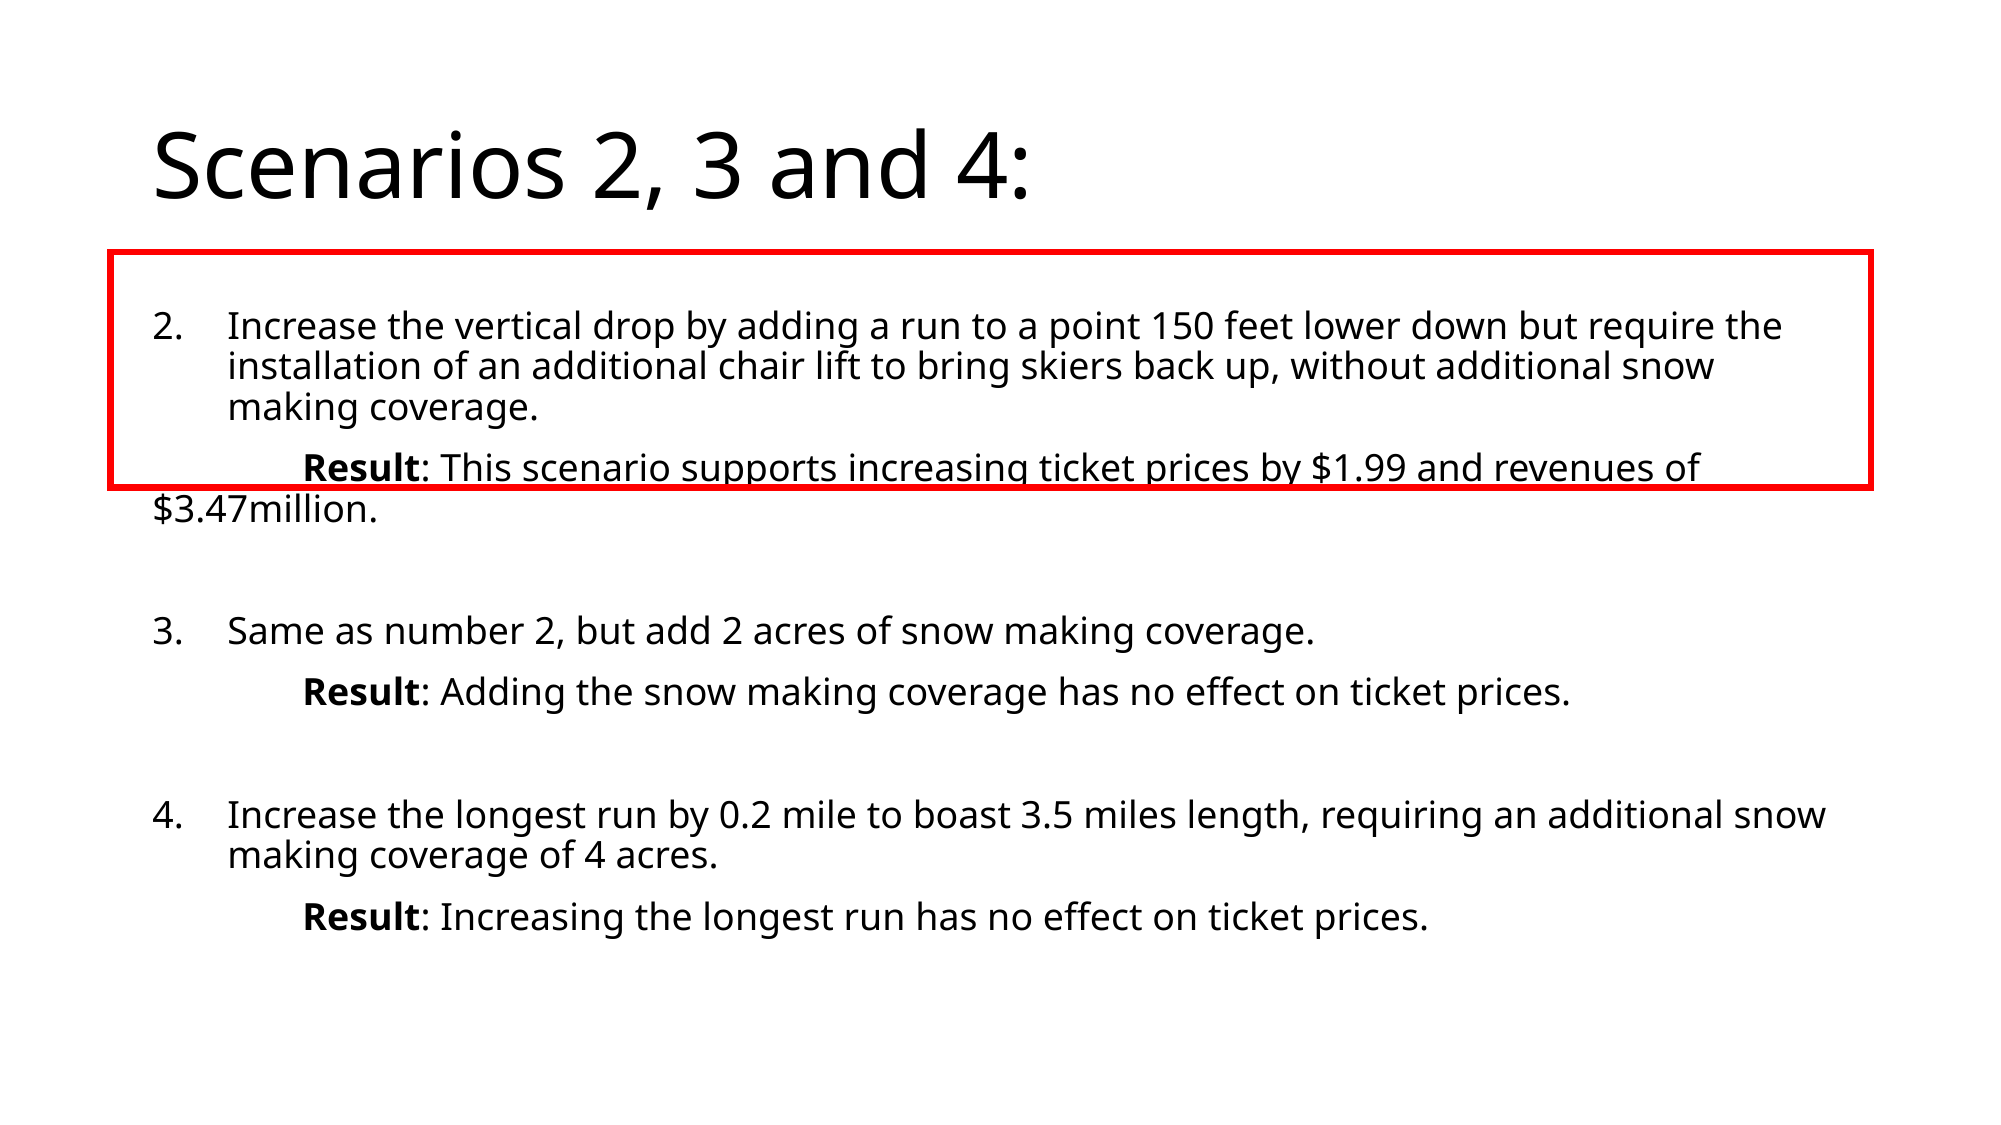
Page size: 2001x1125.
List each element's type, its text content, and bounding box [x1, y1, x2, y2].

title Scenarios 2, 3 and 4: [137, 59, 1863, 250]
list 2. Increase the vertical drop by adding a run to a point 150 feet lower down but require the installation of an additional chair lift to bring skiers back up, without additional snow making coverage. Result: This scenario supports increasing ticket prices by $1.99 and revenues of $3.47million. Same as number 2, but add 2 acres of snow making coverage. Result: Adding the snow making coverage has no effect on ticket prices. 4. Increase the longest run by 0.2 mile to boast 3.5 miles length, requiring an additional snow making coverage of 4 acres. Result: Increasing the longest run has no effect on ticket prices. [137, 489, 1863, 1014]
text_box [109, 250, 1872, 489]
